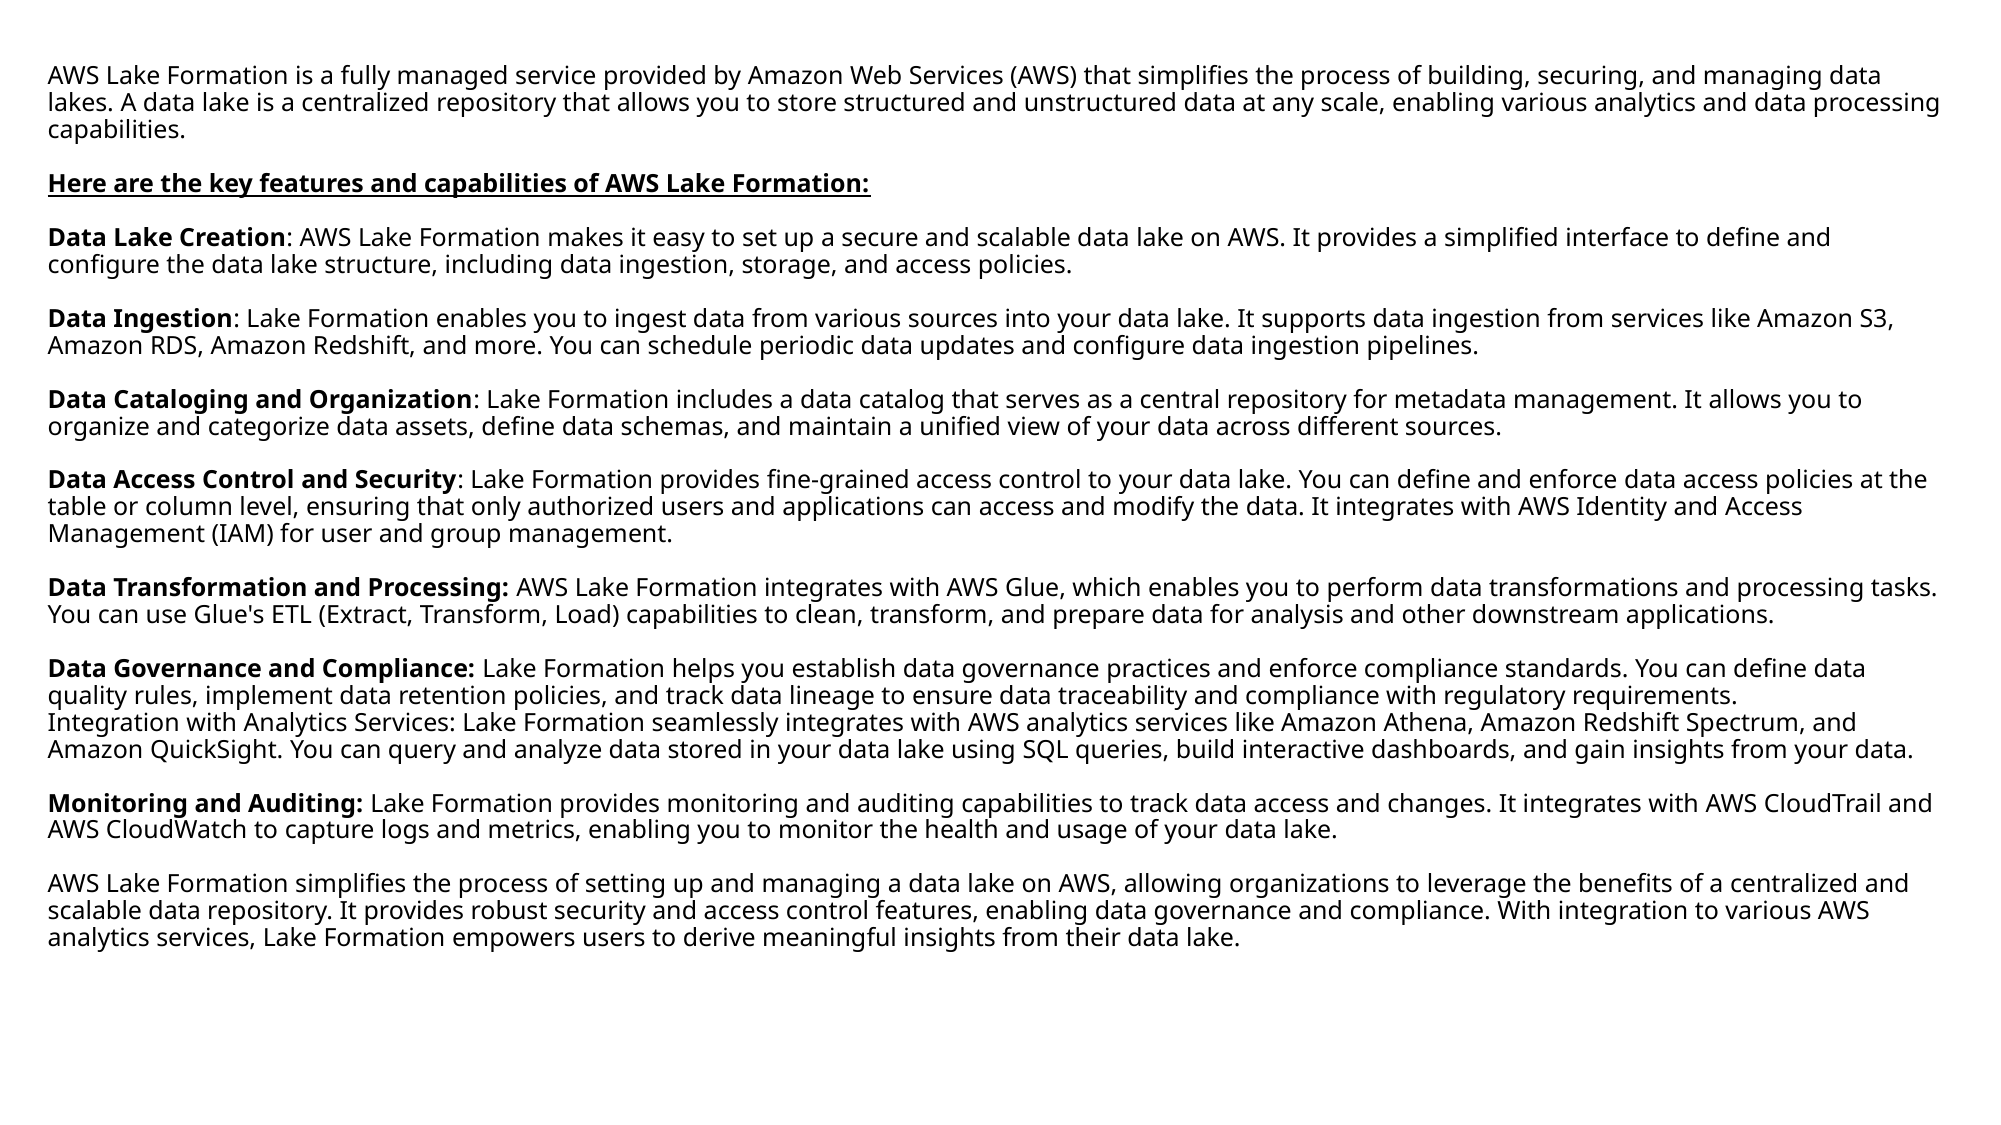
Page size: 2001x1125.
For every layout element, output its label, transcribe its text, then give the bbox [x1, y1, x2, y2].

title AWS Lake Formation is a fully managed service provided by Amazon Web Services (AWS) that simplifies the process of building, securing, and managing data lakes. A data lake is a centralized repository that allows you to store structured and unstructured data at any scale, enabling various analytics and data processing capabilities. Here are the key features and capabilities of AWS Lake Formation: Data Lake Creation: AWS Lake Formation makes it easy to set up a secure and scalable data lake on AWS. It provides a simplified interface to define and configure the data lake structure, including data ingestion, storage, and access policies. Data Ingestion: Lake Formation enables you to ingest data from various sources into your data lake. It supports data ingestion from services like Amazon S3, Amazon RDS, Amazon Redshift, and more. You can schedule periodic data updates and configure data ingestion pipelines. Data Cataloging and Organization: Lake Formation includes a data catalog that serves as a central repository for metadata management. It allows you to organize and categorize data assets, define data schemas, and maintain a unified view of your data across different sources. Data Access Control and Security: Lake Formation provides fine-grained access control to your data lake. You can define and enforce data access policies at the table or column level, ensuring that only authorized users and applications can access and modify the data. It integrates with AWS Identity and Access Management (IAM) for user and group management. Data Transformation and Processing: AWS Lake Formation integrates with AWS Glue, which enables you to perform data transformations and processing tasks. You can use Glue's ETL (Extract, Transform, Load) capabilities to clean, transform, and prepare data for analysis and other downstream applications. Data Governance and Compliance: Lake Formation helps you establish data governance practices and enforce compliance standards. You can define data quality rules, implement data retention policies, and track data lineage to ensure data traceability and compliance with regulatory requirements. Integration with Analytics Services: Lake Formation seamlessly integrates with AWS analytics services like Amazon Athena, Amazon Redshift Spectrum, and Amazon QuickSight. You can query and analyze data stored in your data lake using SQL queries, build interactive dashboards, and gain insights from your data. Monitoring and Auditing: Lake Formation provides monitoring and auditing capabilities to track data access and changes. It integrates with AWS CloudTrail and AWS CloudWatch to capture logs and metrics, enabling you to monitor the health and usage of your data lake. AWS Lake Formation simplifies the process of setting up and managing a data lake on AWS, allowing organizations to leverage the benefits of a centralized and scalable data repository. It provides robust security and access control features, enabling data governance and compliance. With integration to various AWS analytics services, Lake Formation empowers users to derive meaningful insights from their data lake. [32, 17, 1968, 1055]
